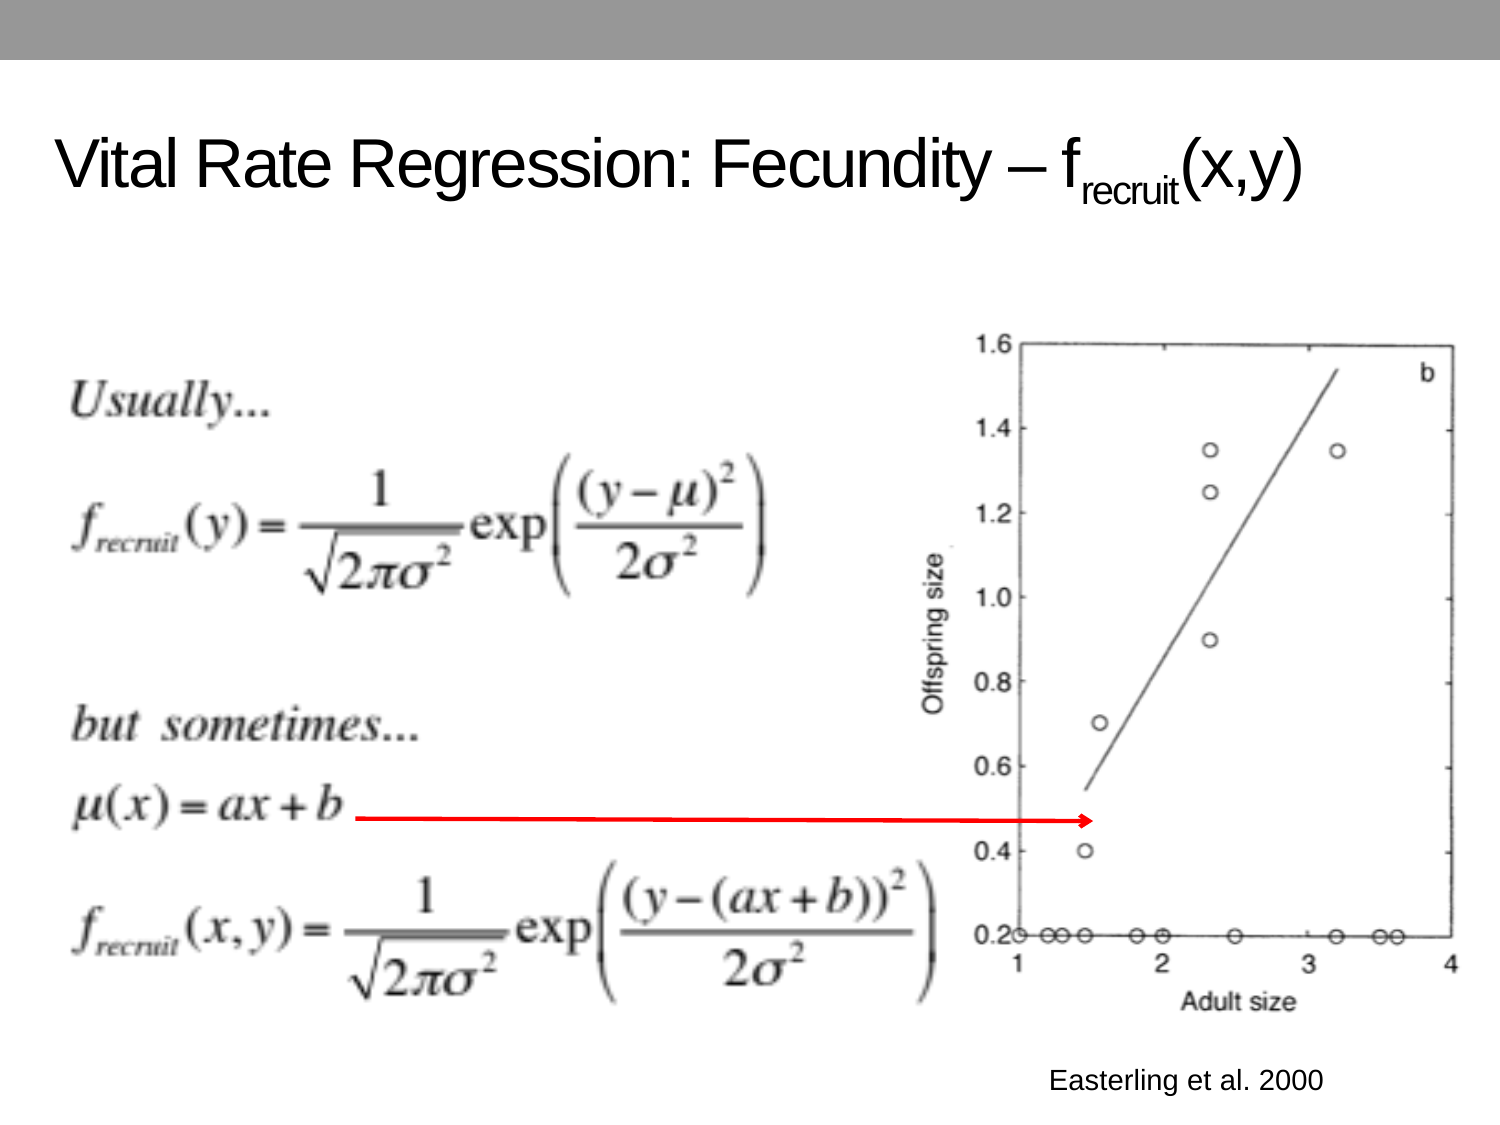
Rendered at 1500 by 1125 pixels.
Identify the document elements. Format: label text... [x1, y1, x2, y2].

text_box Easterling et al. 2000 [1034, 1053, 1465, 1104]
picture [913, 327, 1480, 1020]
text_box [65, 367, 941, 1010]
title Vital Rate Regression: Fecundity – frecruit(x,y) [39, 84, 1465, 247]
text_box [355, 818, 1094, 822]
